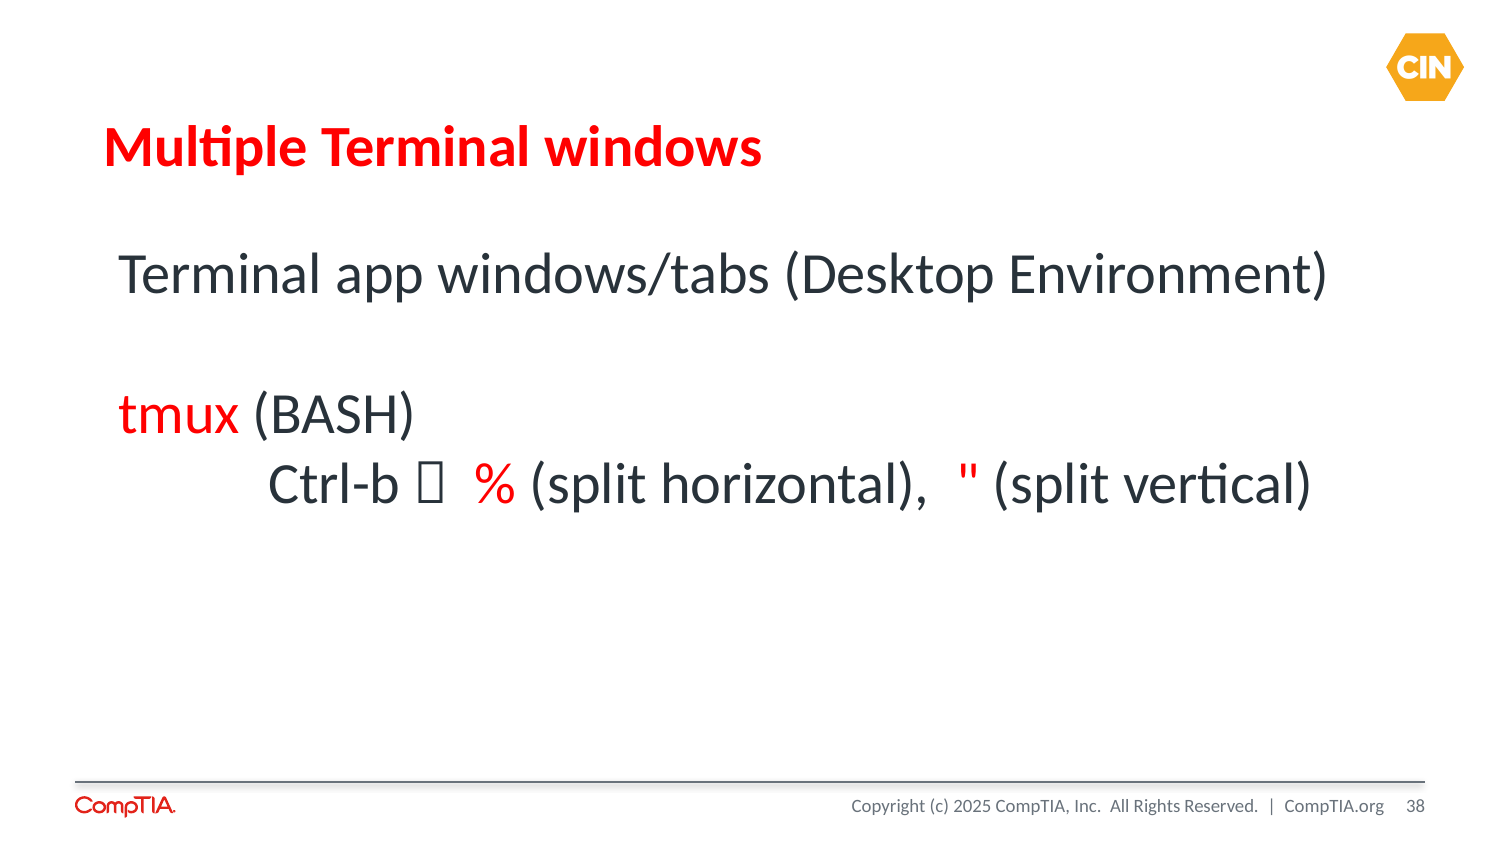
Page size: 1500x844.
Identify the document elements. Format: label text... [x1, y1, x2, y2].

slide_number 38 [1384, 782, 1425, 827]
picture [1373, 16, 1477, 120]
title Multiple Terminal windows [103, 96, 1397, 191]
text_box Terminal app windows/tabs (Desktop Environment) tmux (BASH) Ctrl-b  % (split horizontal), " (split vertical) [103, 227, 1500, 782]
